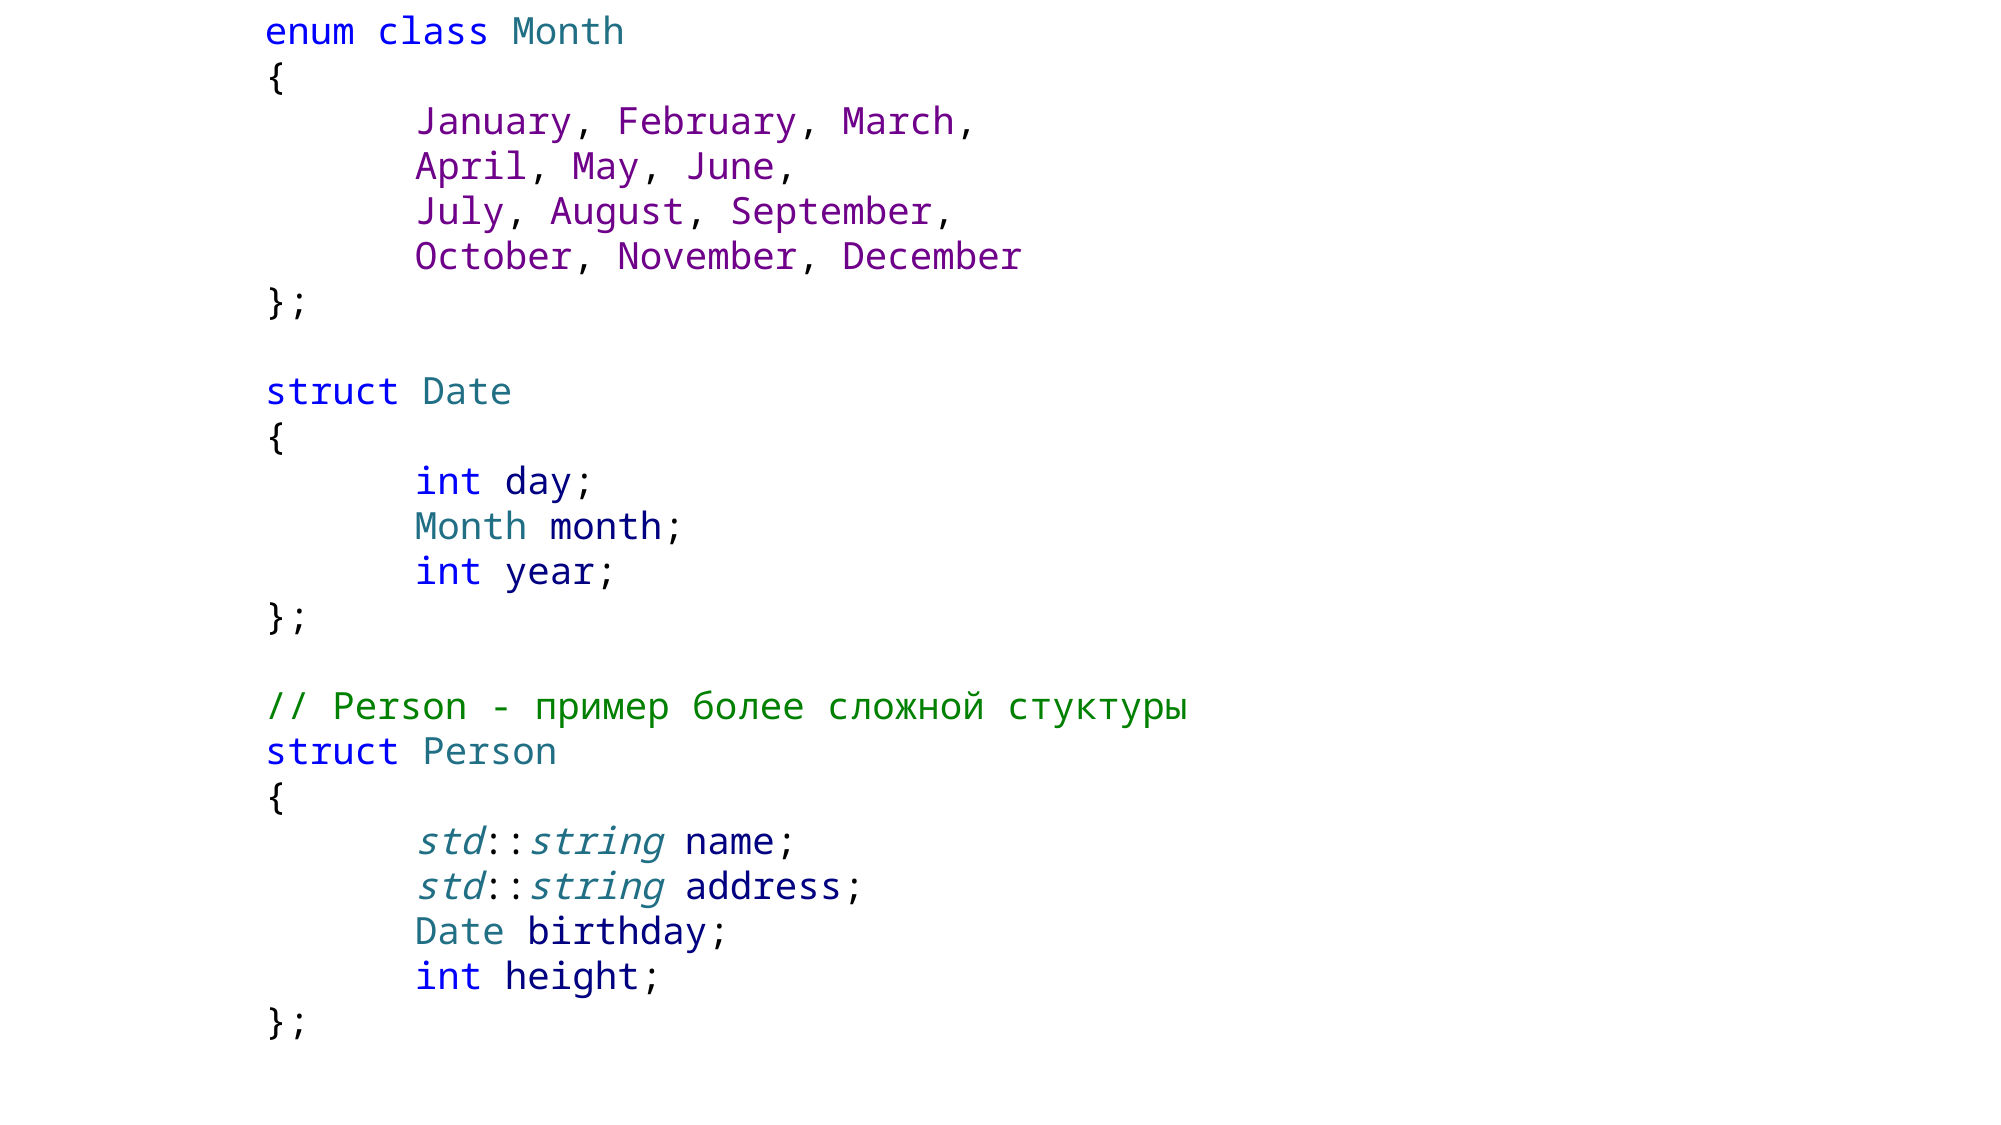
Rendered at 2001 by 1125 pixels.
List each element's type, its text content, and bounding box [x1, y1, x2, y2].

text_box enum class Month { January, February, March, April, May, June, July, August, September, October, November, December }; struct Date { int day; Month month; int year; }; // Person - пример более сложной стуктуры struct Person { std::string name; std::string address; Date birthday; int height; }; [249, 0, 1715, 1050]
